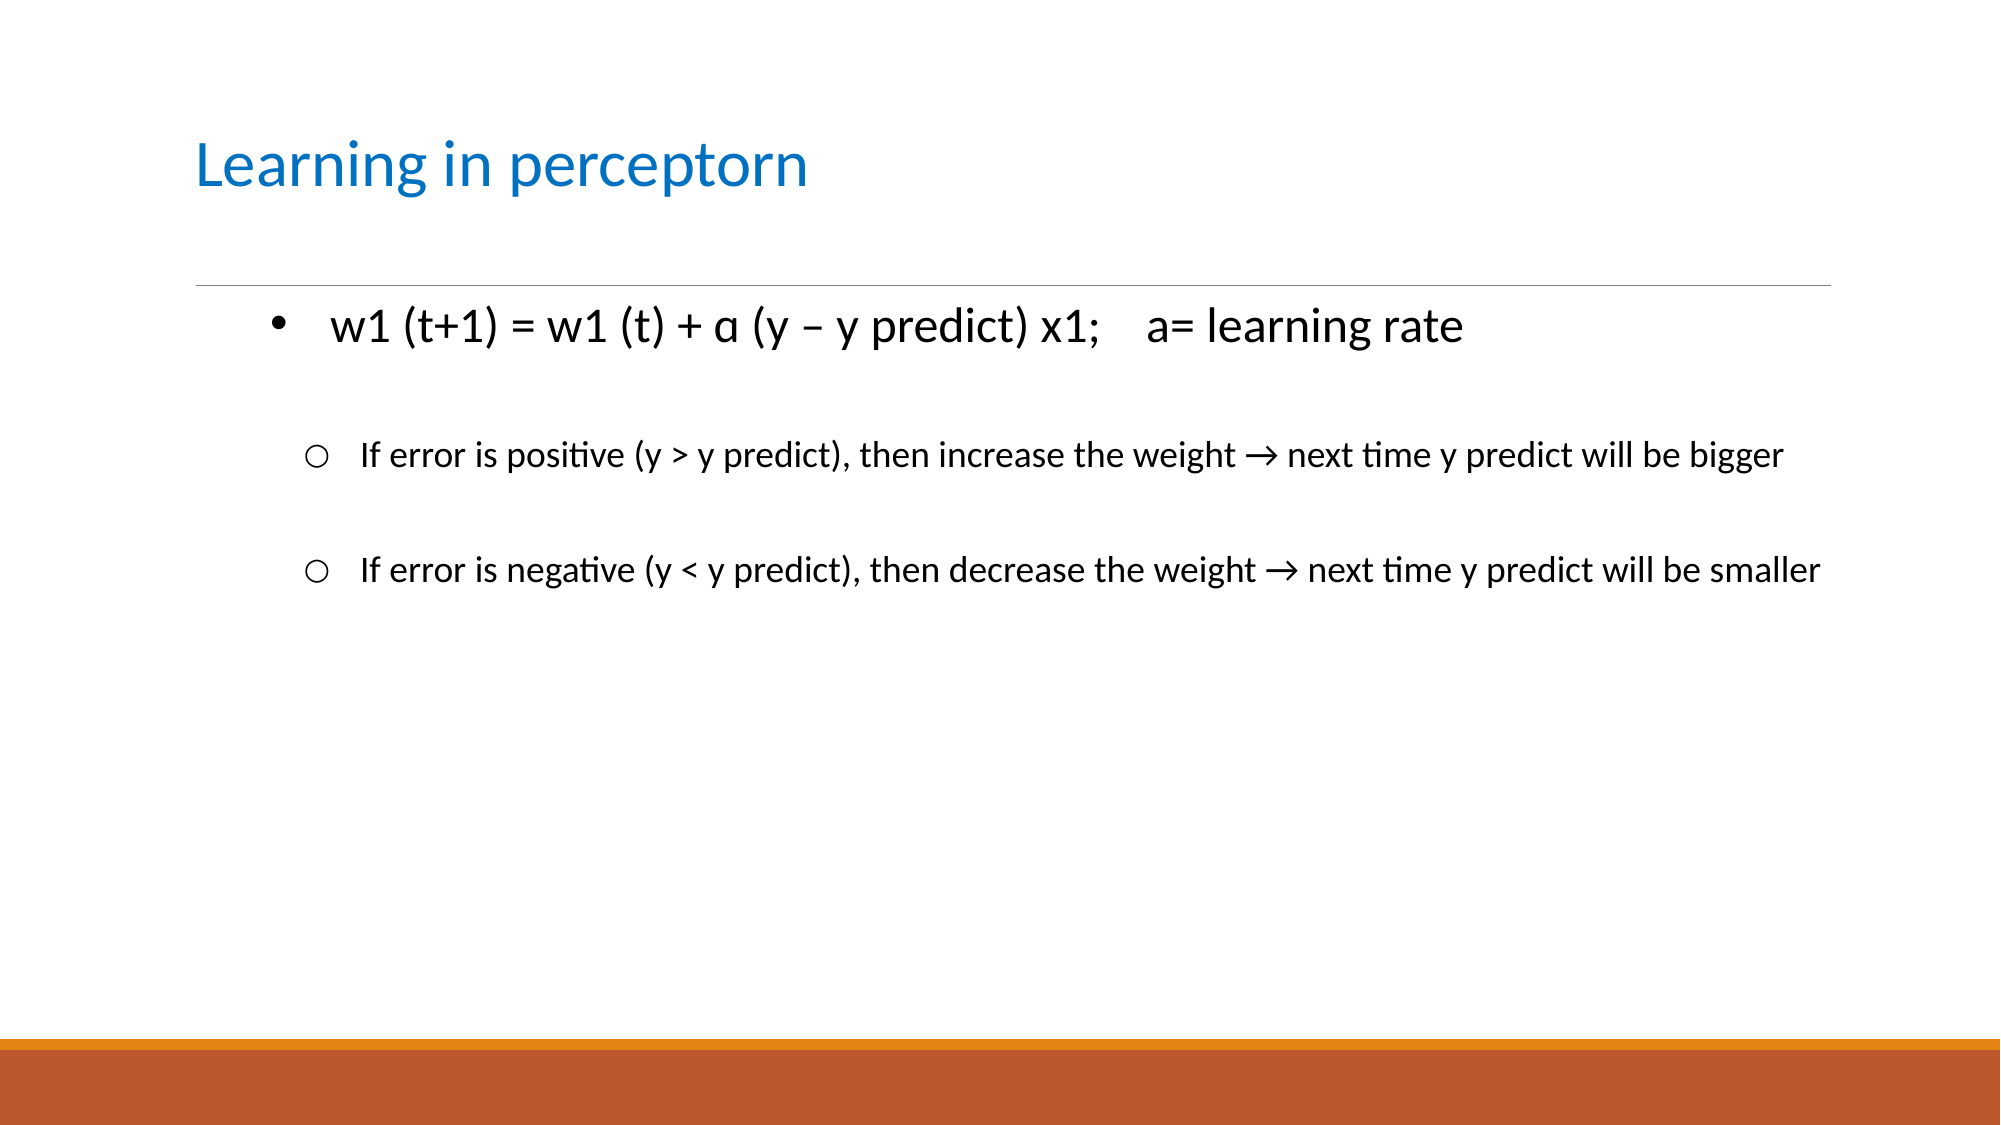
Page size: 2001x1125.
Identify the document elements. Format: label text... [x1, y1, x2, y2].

list w1 (t+1) = w1 (t) + ɑ (y – y predict) x1; a= learning rate If error is positive (y > y predict), then increase the weight → next time y predict will be bigger If error is negative (y < y predict), then decrease the weight → next time y predict will be smaller [180, 284, 1830, 1034]
title Learning in perceptorn [180, 47, 1830, 284]
